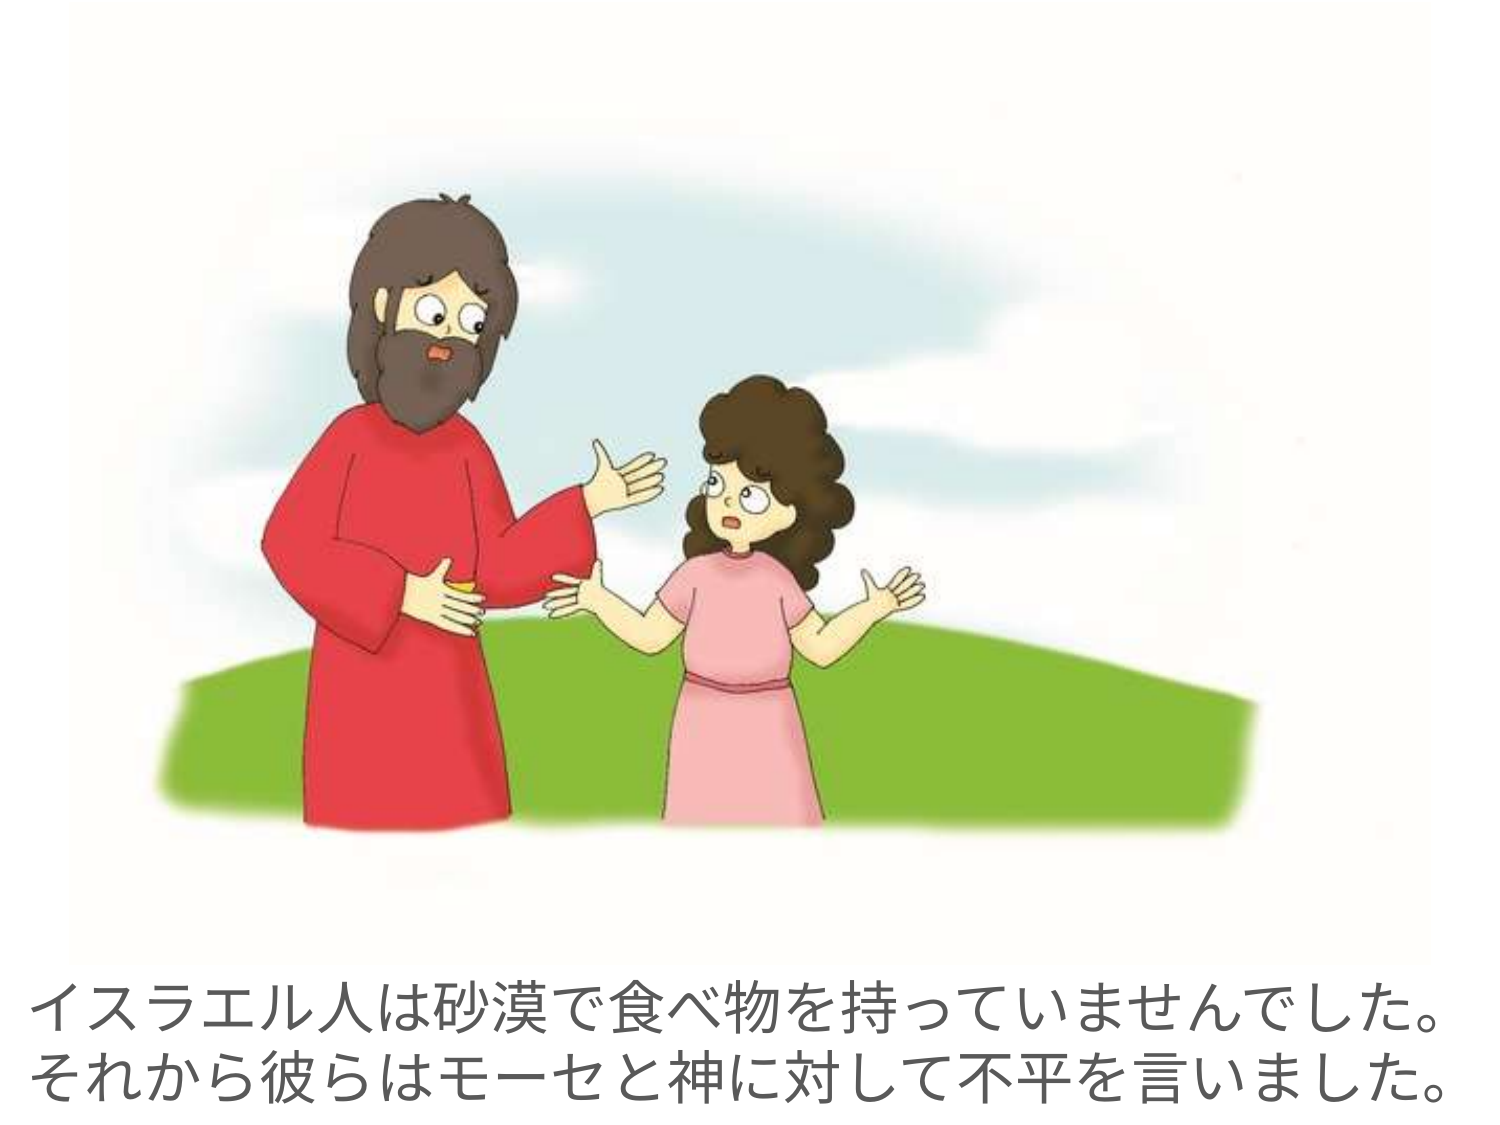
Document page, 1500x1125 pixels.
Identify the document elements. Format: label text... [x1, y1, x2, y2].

text_box イスラエル人は砂漠で食べ物を持っていませんでした。それから彼らはモーセと神に対して不平を言いました。 [11, 964, 1483, 1119]
picture [69, 1, 1431, 965]
